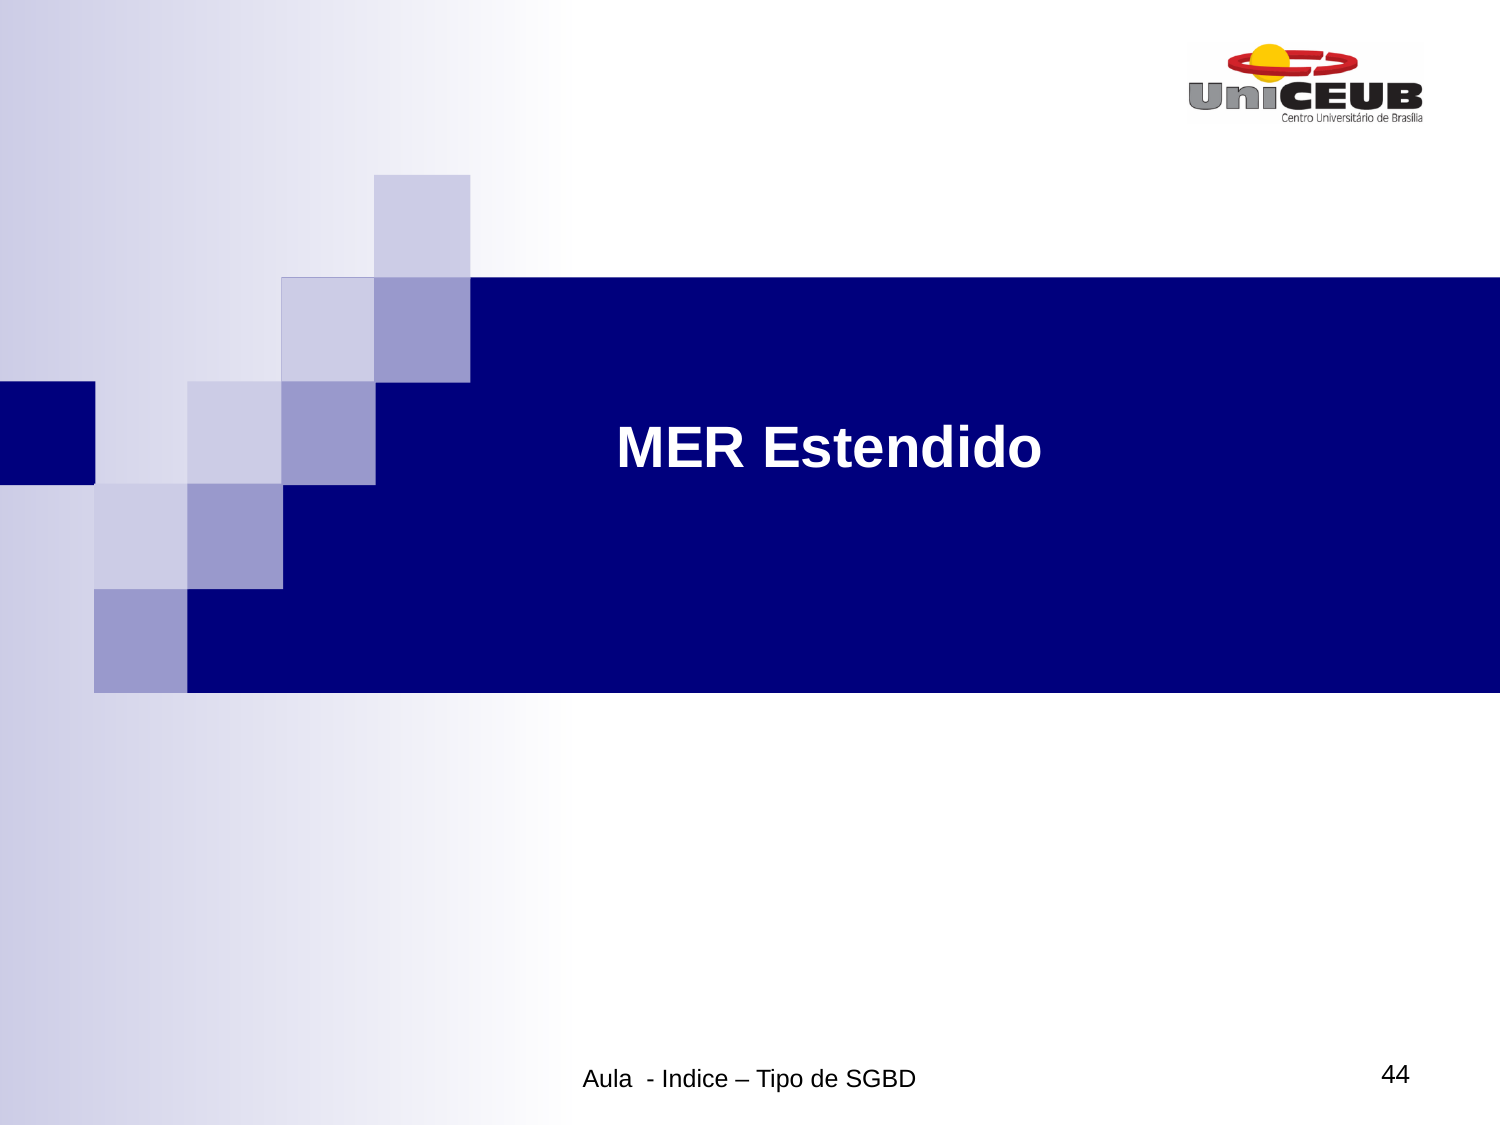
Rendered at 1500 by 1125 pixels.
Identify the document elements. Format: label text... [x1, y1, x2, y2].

footer Aula - Indice – Tipo de SGBD [512, 1025, 988, 1100]
picture [1186, 42, 1424, 125]
title MER Estendido [336, 326, 1324, 563]
slide_number ‹#› [1074, 1025, 1425, 1100]
